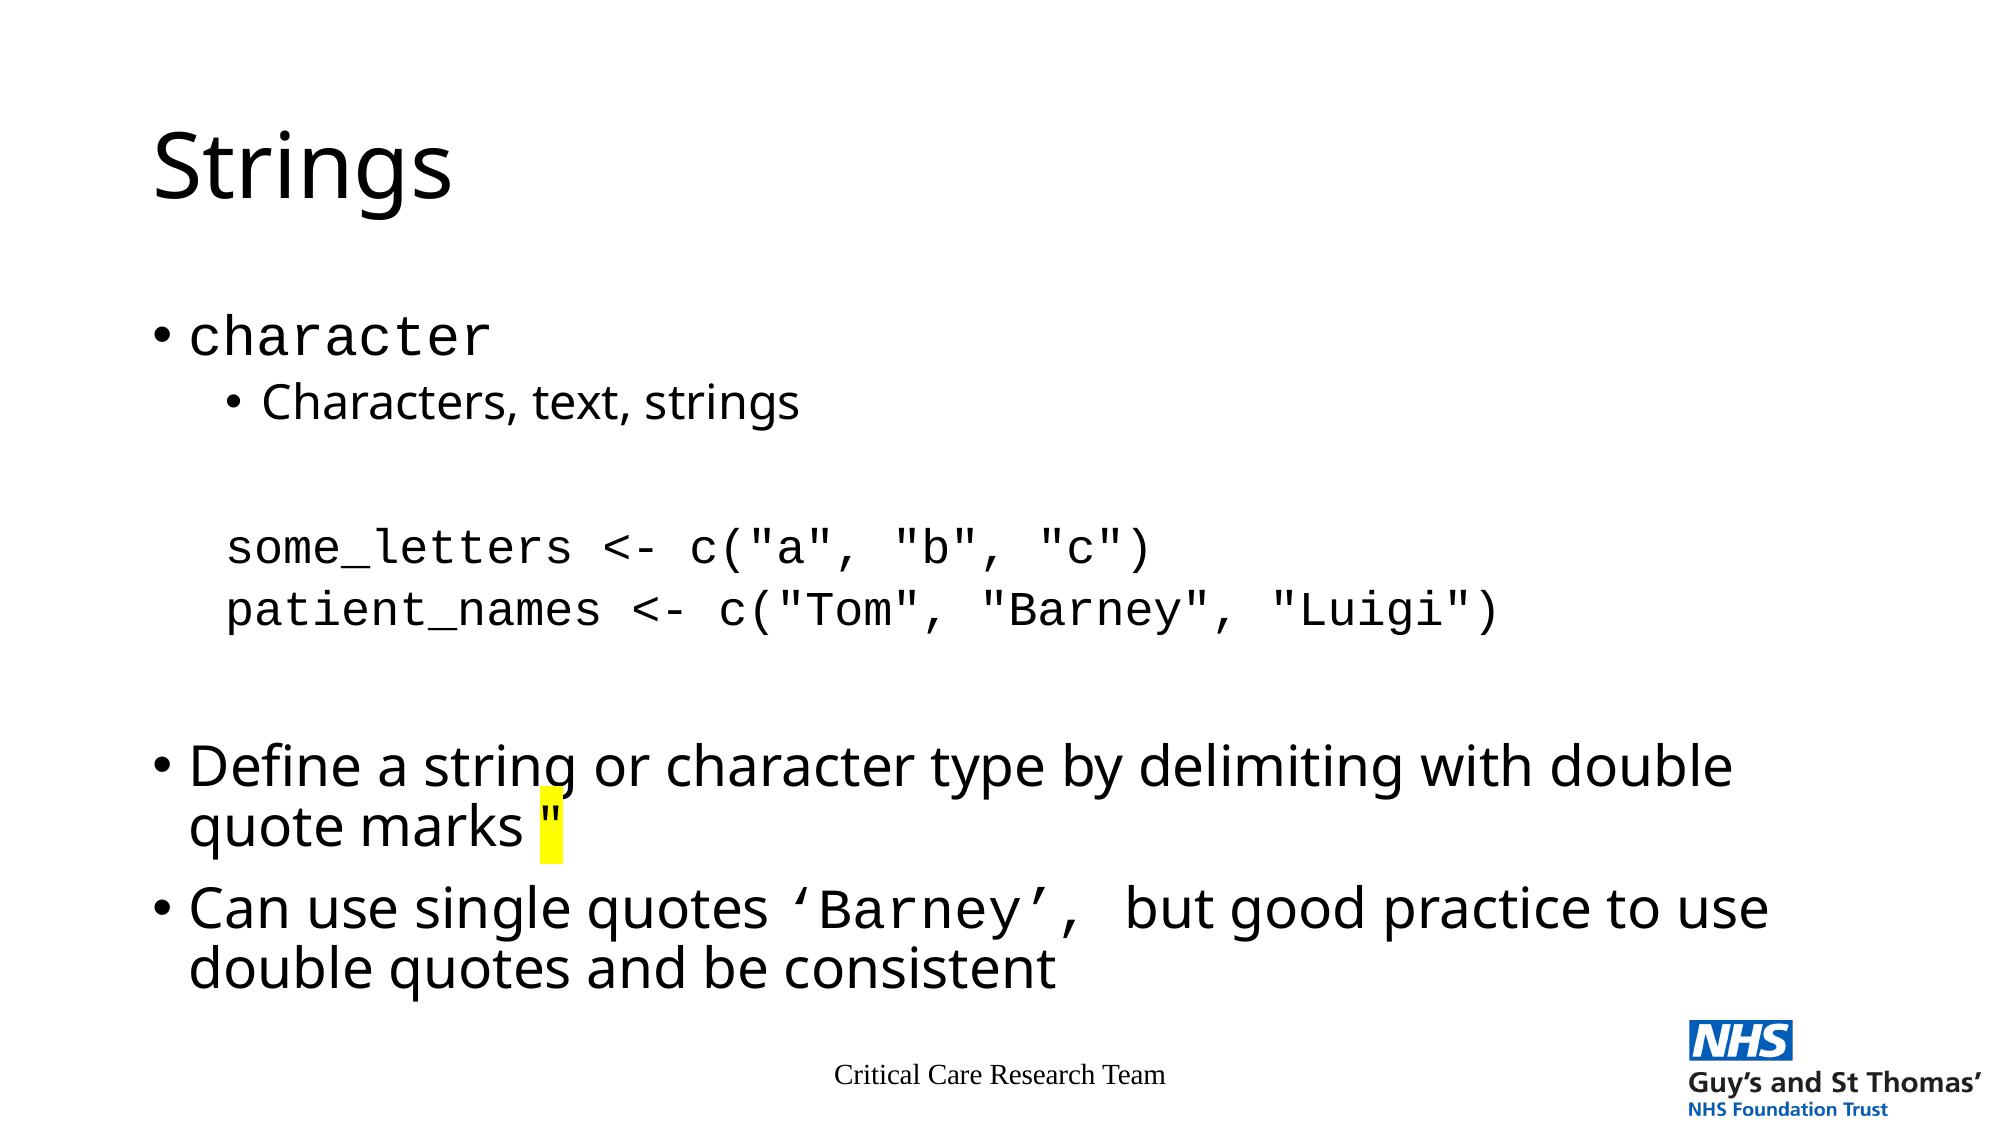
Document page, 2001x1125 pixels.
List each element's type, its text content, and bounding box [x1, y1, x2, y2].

list character Characters, text, strings some_letters <- c("a", "b", "c") patient_names <- c("Tom", "Barney", "Luigi") Define a string or character type by delimiting with double quote marks " Can use single quotes ‘Barney’, but good practice to use double quotes and be consistent [137, 299, 1863, 1014]
footer Critical Care Research Team [662, 1042, 1338, 1103]
picture [1688, 1019, 1982, 1116]
title Strings [137, 59, 1863, 278]
